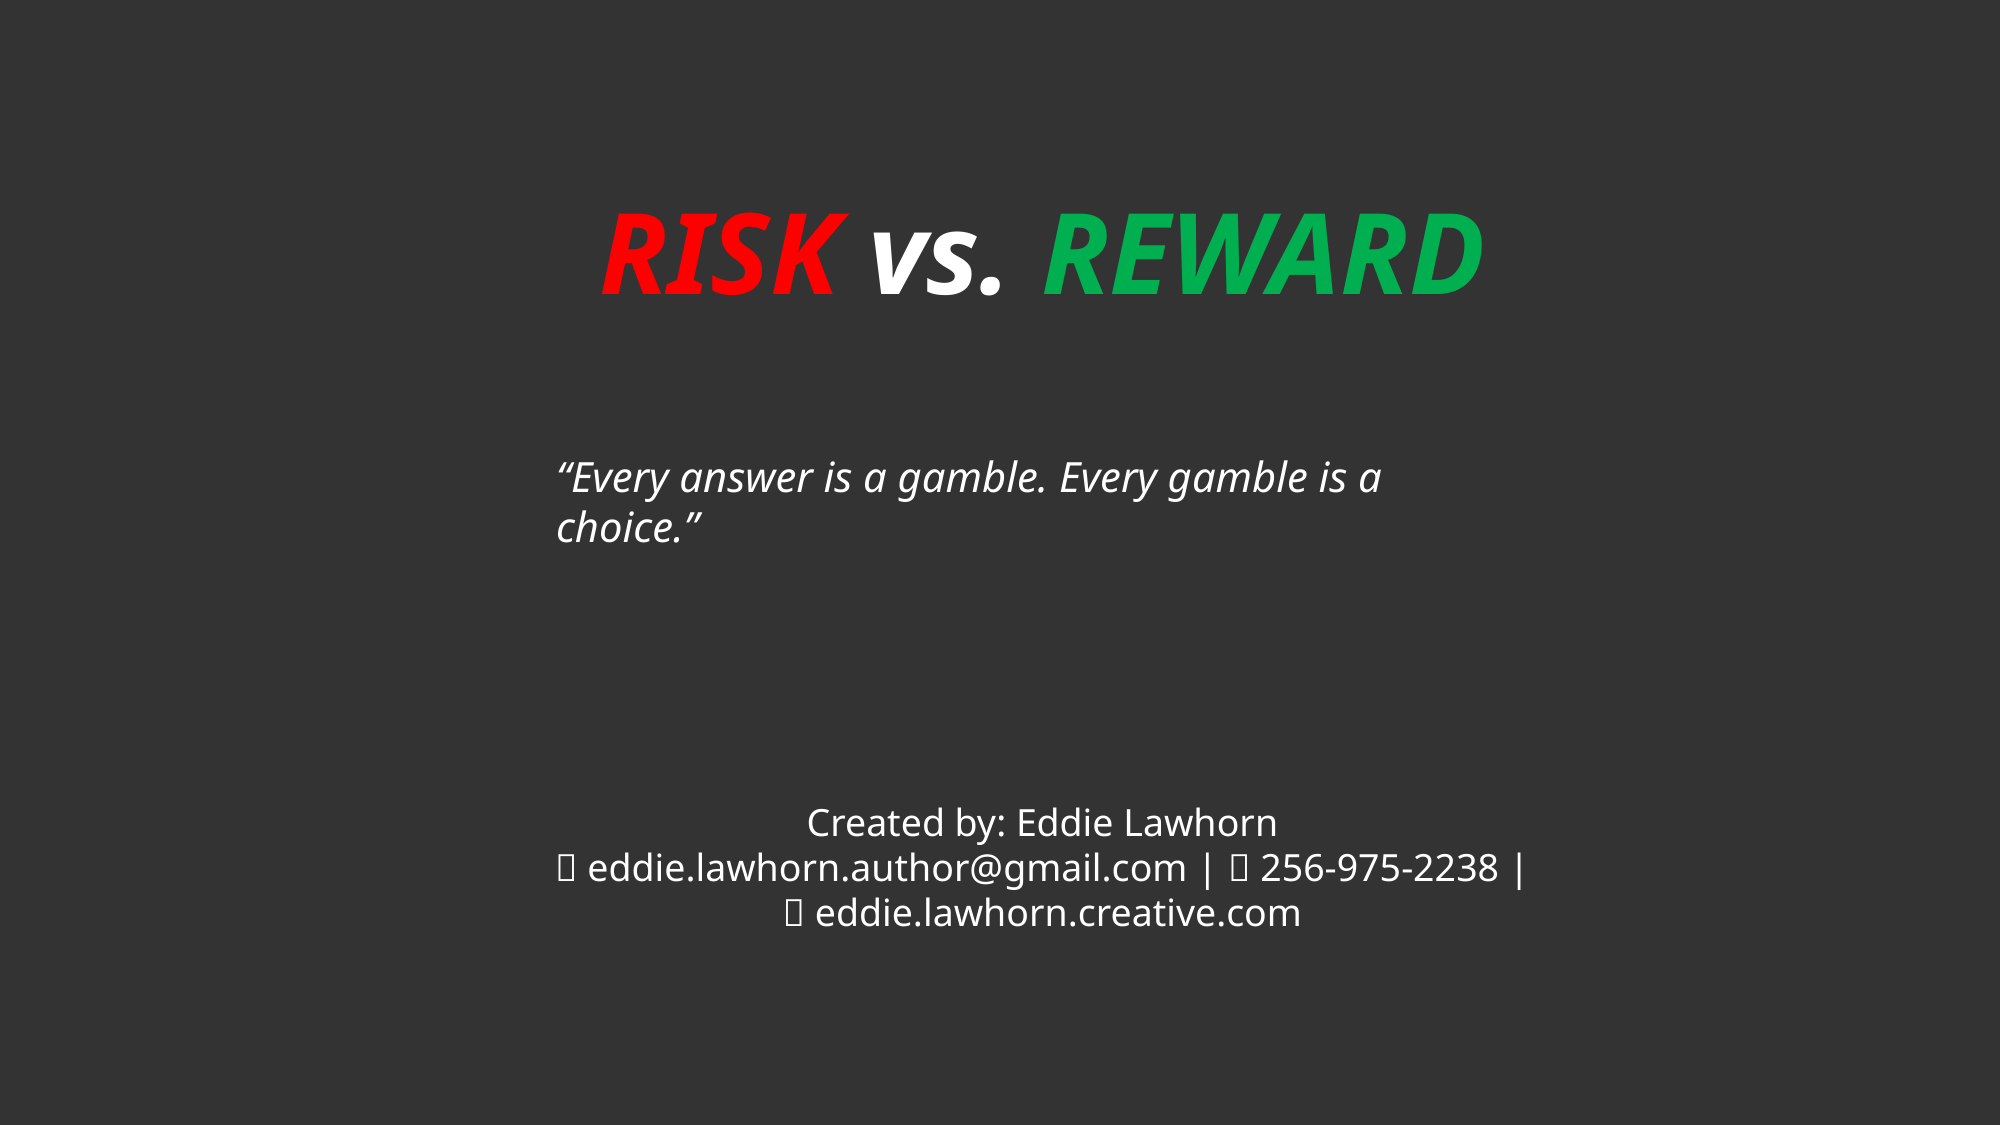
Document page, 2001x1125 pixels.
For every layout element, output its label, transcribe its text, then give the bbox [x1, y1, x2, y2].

text_box RISK vs. REWARD [573, 174, 1512, 325]
text_box Created by: Eddie Lawhorn 📧 eddie.lawhorn.author@gmail.com | 📞 256-975-2238 | 🌐 eddie.lawhorn.creative.com [453, 791, 1632, 941]
text_box “Every answer is a gamble. Every gamble is a choice.” [541, 443, 1544, 559]
